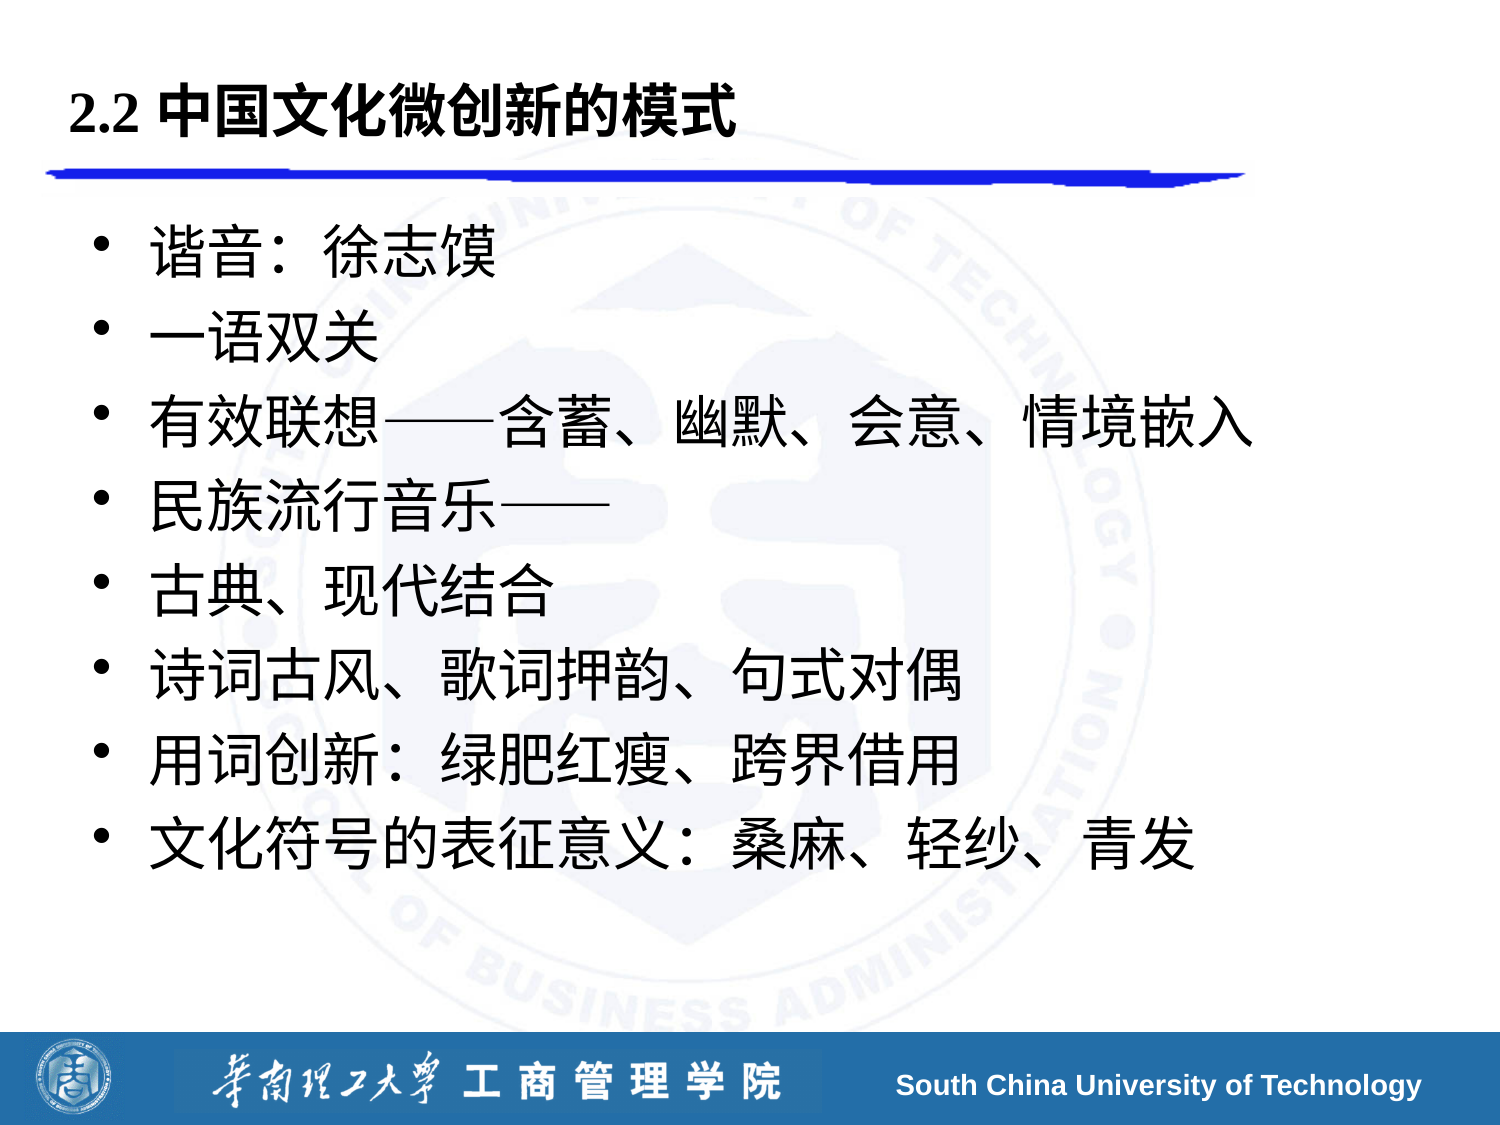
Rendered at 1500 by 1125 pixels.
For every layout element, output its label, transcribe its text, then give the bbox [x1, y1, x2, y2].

title 2.2中国文化微创新的模式 [53, 31, 1388, 188]
footer South China University of Technology [826, 1058, 1500, 1125]
picture [41, 160, 1270, 208]
list 谐音：徐志馍 一语双关 有效联想——含蓄、幽默、会意、情境嵌入 民族流行音乐—— 古典、现代结合 诗词古风、歌词押韵、句式对偶 用词创新：绿肥红瘦、跨界借用 文化符号的表征意义：桑麻、轻纱、青发 [76, 208, 1427, 988]
picture [0, 988, 1500, 1125]
